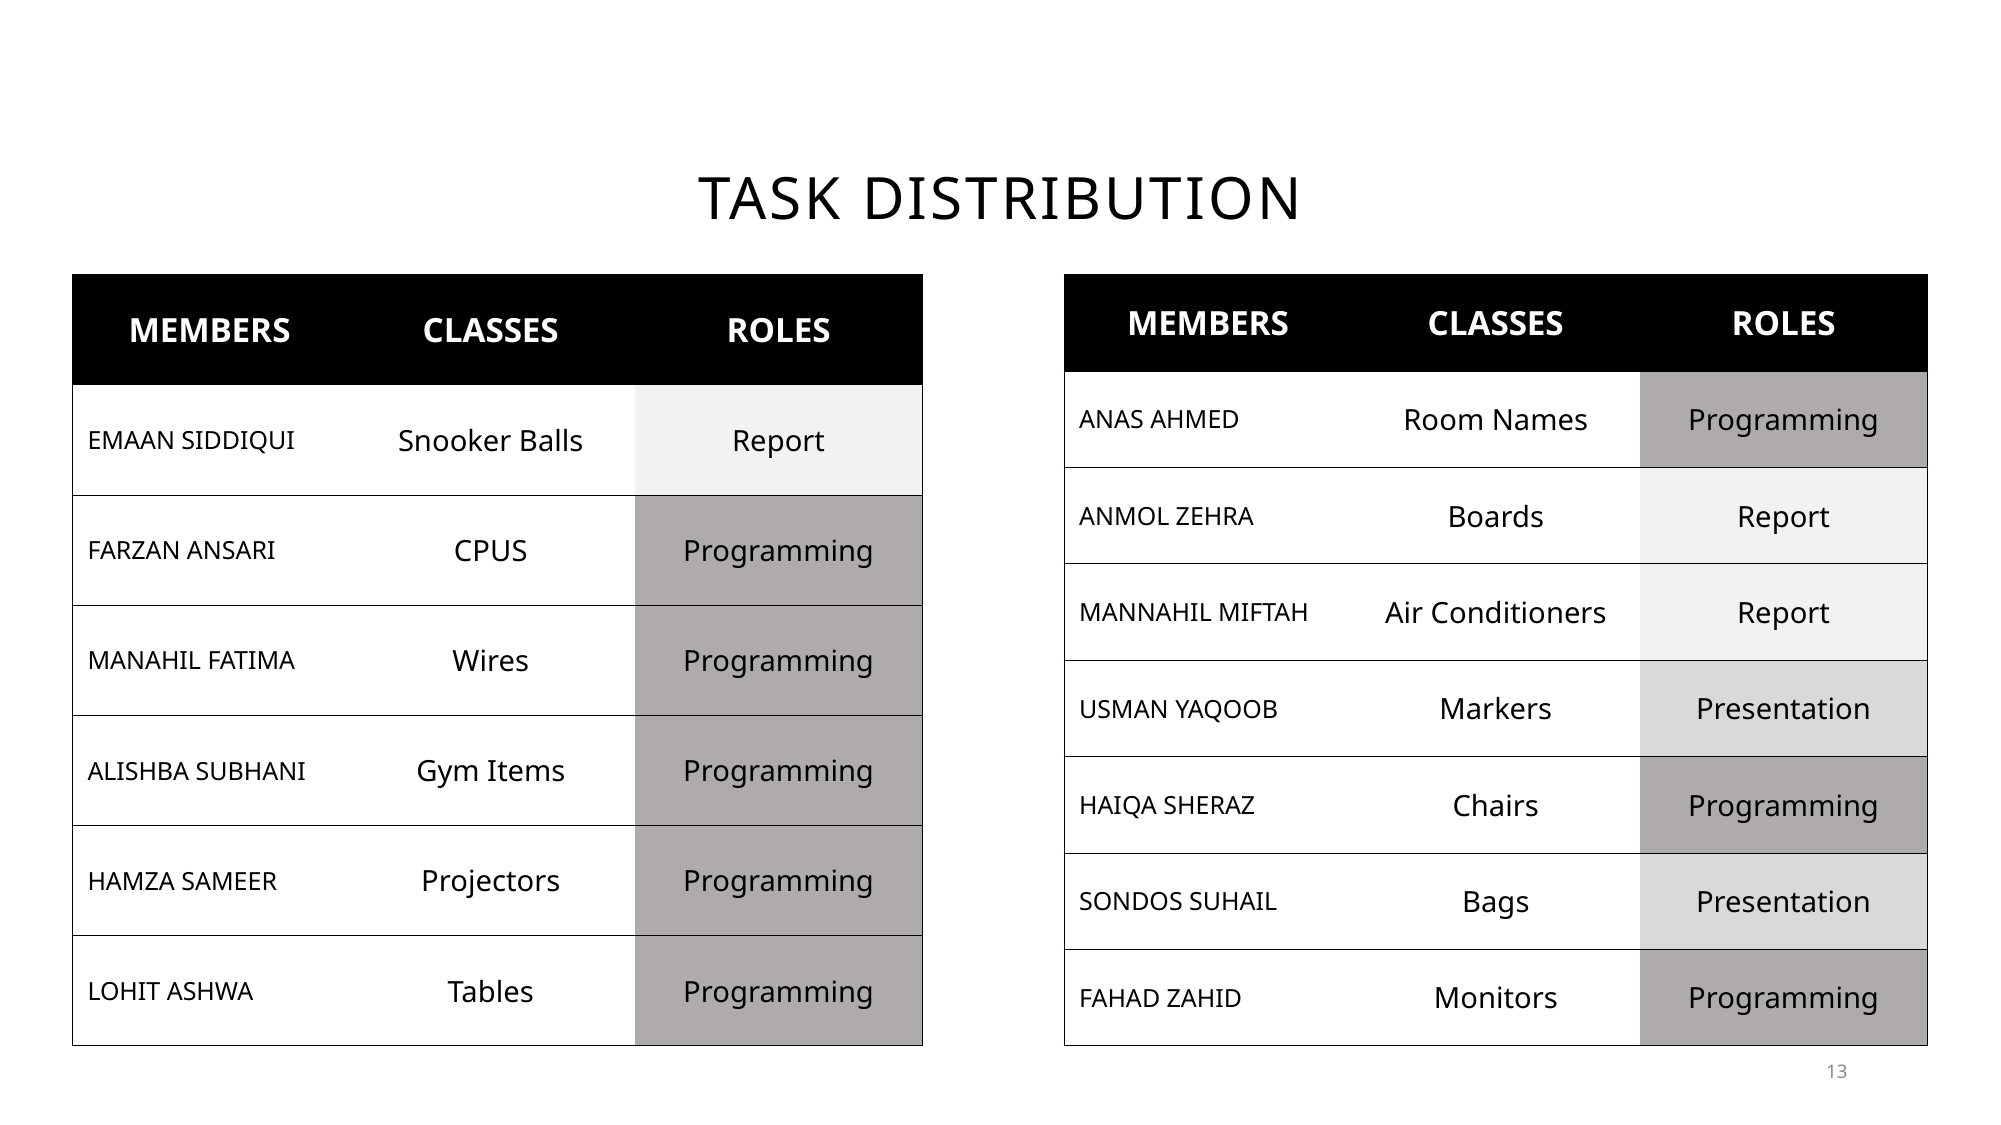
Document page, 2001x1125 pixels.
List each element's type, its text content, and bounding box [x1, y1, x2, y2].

title Task Distribution [137, 22, 1863, 240]
table_cell Gym Items [347, 716, 635, 825]
table_cell Air Conditioners [1352, 564, 1640, 660]
table_cell HAMZA SAMEER [73, 826, 347, 935]
table_cell Programming [1640, 372, 1927, 467]
table_cell Programming [635, 606, 922, 715]
table_cell Report [635, 385, 922, 495]
table_cell HAIQA SHERAZ [1065, 757, 1352, 853]
table_header MEMBERS [1065, 275, 1352, 371]
table_cell Chairs [1352, 757, 1640, 853]
table_cell FARZAN ANSARI [73, 496, 347, 605]
table_cell ANAS AHMED [1065, 372, 1352, 467]
table_cell Wires [347, 606, 635, 715]
table_cell Presentation [1640, 661, 1927, 756]
table_cell ANMOL ZEHRA [1065, 468, 1352, 563]
table_header CLASSES [1352, 275, 1640, 371]
table_header ROLES [635, 275, 922, 384]
table_cell Programming [635, 496, 922, 605]
table_cell MANAHIL FATIMA [73, 606, 347, 715]
table_cell MANNAHIL MIFTAH [1065, 564, 1352, 660]
table_cell Programming [635, 716, 922, 825]
table_cell Presentation [1640, 854, 1927, 949]
table_cell ALISHBA SUBHANI [73, 716, 347, 825]
table_cell Bags [1352, 854, 1640, 949]
table_cell Room Names [1352, 372, 1640, 467]
table_cell SONDOS SUHAIL [1065, 854, 1352, 949]
table_cell USMAN YAQOOB [1065, 661, 1352, 756]
table_cell Programming [635, 936, 922, 1045]
table_header MEMBERS [73, 275, 347, 384]
slide_number 13 [1412, 1046, 1863, 1103]
table_cell Markers [1352, 661, 1640, 756]
table_cell FAHAD ZAHID [1065, 950, 1352, 1045]
table_header CLASSES [347, 275, 635, 384]
table_cell EMAAN SIDDIQUI [73, 385, 347, 495]
table_cell LOHIT ASHWA [73, 936, 347, 1045]
table_cell Monitors [1352, 950, 1640, 1045]
table_cell CPUS [347, 496, 635, 605]
table_cell Tables [347, 936, 635, 1045]
table_cell Boards [1352, 468, 1640, 563]
table_cell Snooker Balls [347, 385, 635, 495]
table_header ROLES [1640, 275, 1927, 371]
table_cell Programming [635, 826, 922, 935]
table_cell Programming [1640, 757, 1927, 853]
table_cell Report [1640, 468, 1927, 563]
table_cell Report [1640, 564, 1927, 660]
table_cell Projectors [347, 826, 635, 935]
table_cell Programming [1640, 950, 1927, 1045]
